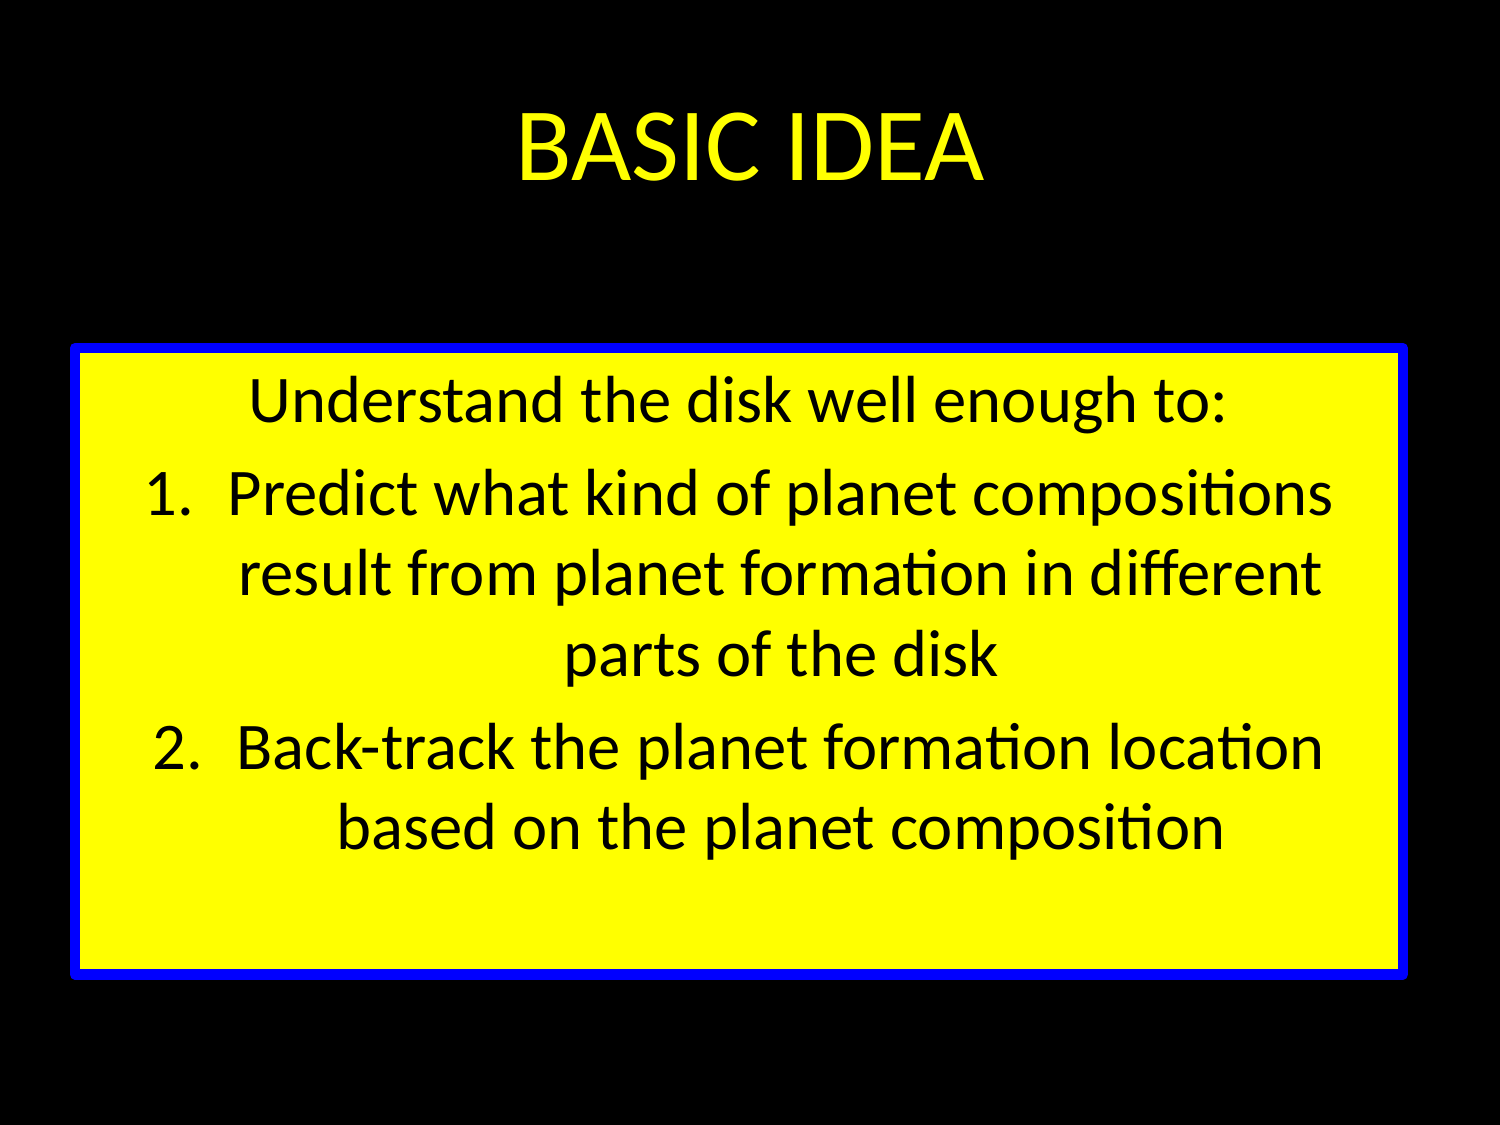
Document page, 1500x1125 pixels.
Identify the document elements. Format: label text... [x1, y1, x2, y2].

title BASIC IDEA [75, 45, 1425, 233]
list Understand the disk well enough to: Predict what kind of planet compositions result from planet formation in different parts of the disk Back-track the planet formation location based on the planet composition [75, 348, 1403, 975]
